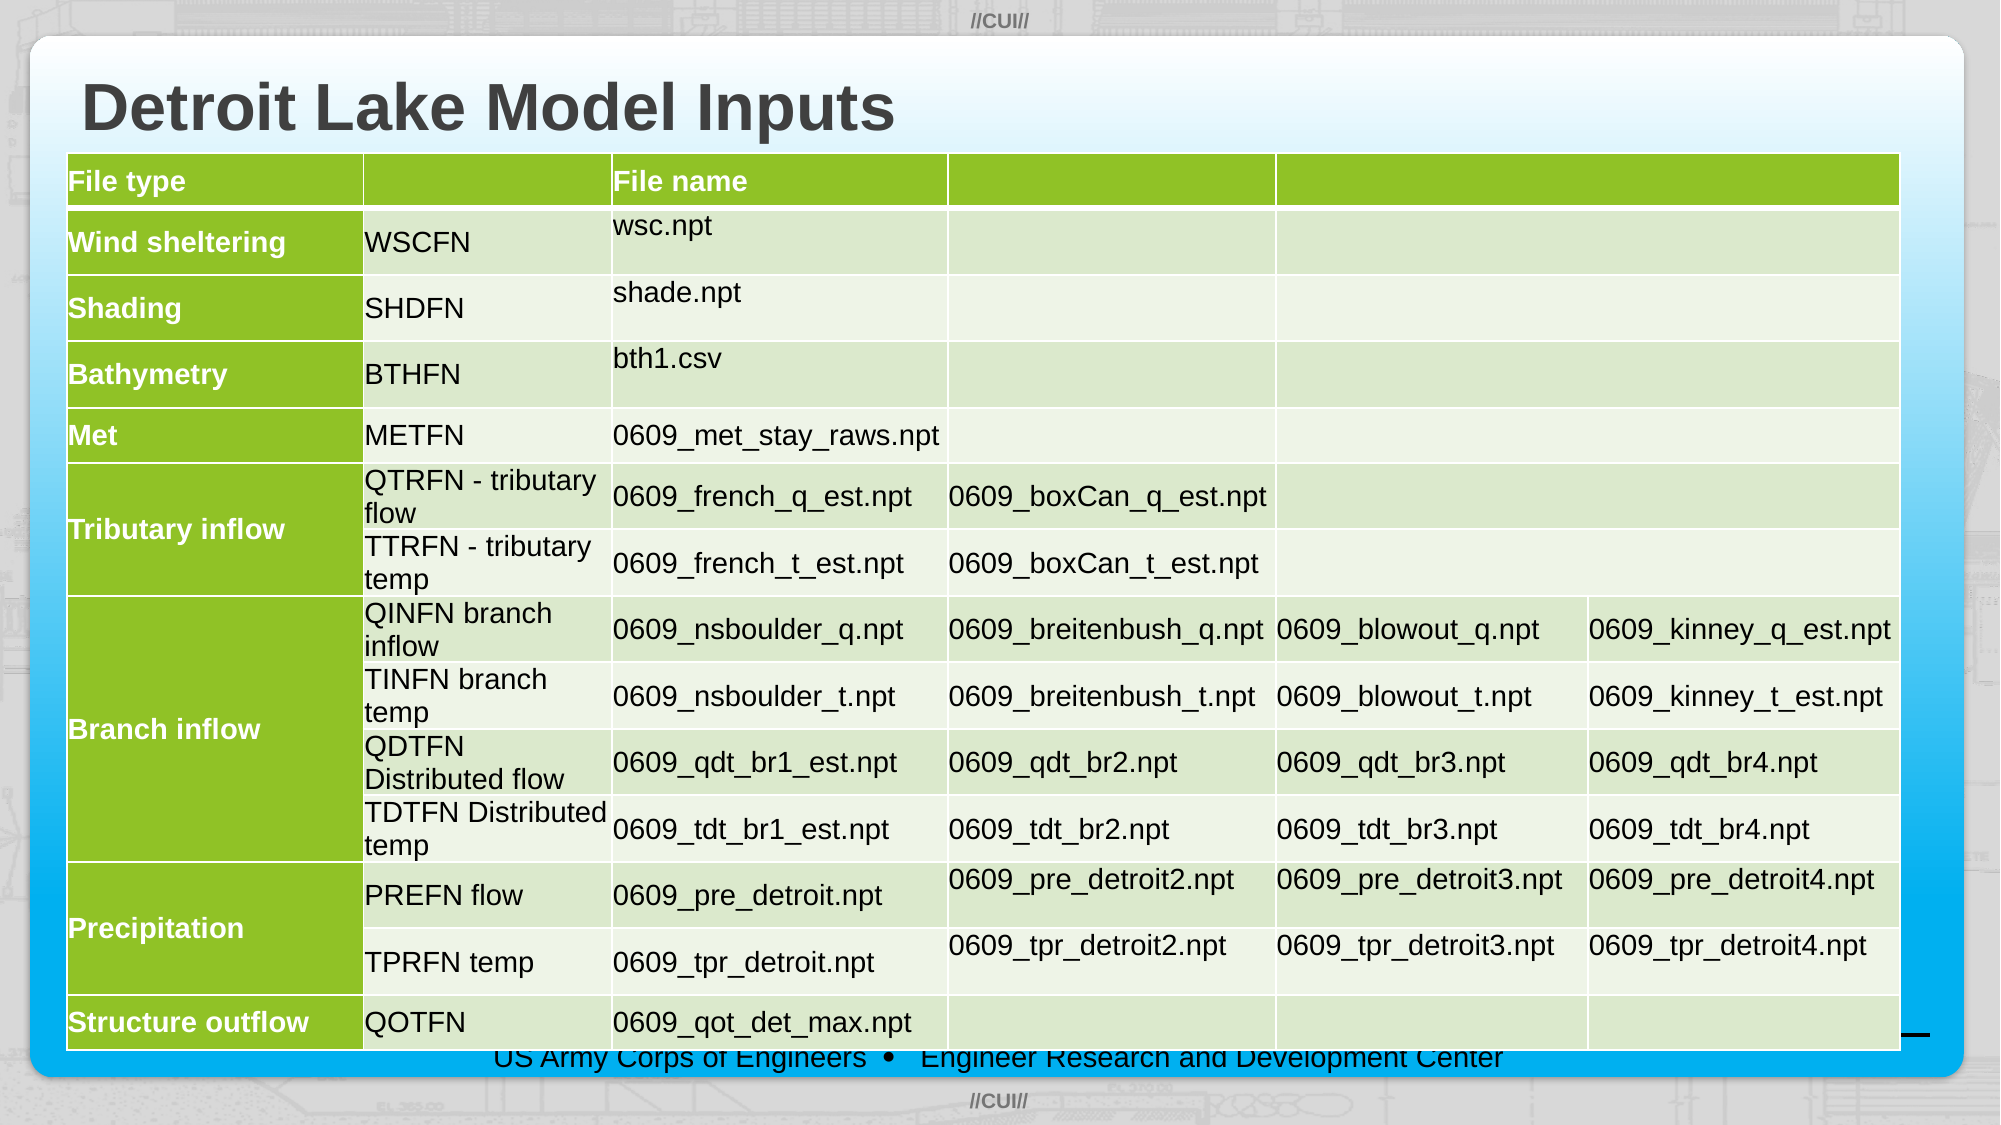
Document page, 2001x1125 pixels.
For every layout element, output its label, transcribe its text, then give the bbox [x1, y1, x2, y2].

table_cell [1277, 342, 1899, 407]
table_cell [949, 211, 1275, 274]
table_cell 0609_qdt_br4.npt [1589, 730, 1899, 794]
table_cell 0609_breitenbush_t.npt [949, 663, 1275, 728]
table_cell 0609_nsboulder_q.npt [613, 597, 947, 661]
table_header File type [68, 154, 363, 205]
table_cell [1277, 276, 1899, 340]
table_cell TTRFN - tributary temp [364, 530, 611, 595]
table_cell Precipitation [68, 863, 363, 994]
table_cell [1589, 996, 1899, 1049]
table_cell 0609_tdt_br4.npt [1589, 796, 1899, 861]
table_cell 0609_tpr_detroit.npt [613, 929, 947, 994]
table_cell 0609_nsboulder_t.npt [613, 663, 947, 728]
table_cell Tributary inflow [68, 464, 363, 595]
table_cell 0609_met_stay_raws.npt [613, 409, 947, 462]
table_cell 0609_pre_detroit4.npt [1589, 863, 1899, 927]
table_cell METFN [364, 409, 611, 462]
table_cell PREFN flow [364, 863, 611, 927]
table_cell [1277, 211, 1899, 274]
table_cell Structure outflow [68, 996, 363, 1049]
table_cell 0609_qdt_br2.npt [949, 730, 1275, 794]
table_cell Met [68, 409, 363, 462]
table_cell 0609_breitenbush_q.npt [949, 597, 1275, 661]
picture [0, 0, 2000, 1125]
table_cell QOTFN [364, 996, 611, 1049]
table_cell QINFN branch inflow [364, 597, 611, 661]
table_cell 0609_tdt_br2.npt [949, 796, 1275, 861]
table_cell bth1.csv [613, 342, 947, 407]
table_cell 0609_pre_detroit.npt [613, 863, 947, 927]
table_cell QDTFN Distributed flow [364, 730, 611, 794]
table_cell [1277, 530, 1899, 595]
table_cell TDTFN Distributed temp [364, 796, 611, 861]
table_cell 0609_french_t_est.npt [613, 530, 947, 595]
table_cell 0609_pre_detroit2.npt [949, 863, 1275, 927]
table_cell 0609_blowout_q.npt [1277, 597, 1587, 661]
table_cell Bathymetry [68, 342, 363, 407]
table_cell 0609_qdt_br1_est.npt [613, 730, 947, 794]
table_cell WSCFN [364, 211, 611, 274]
title Detroit Lake Model Inputs [66, 37, 1901, 152]
table_cell [1277, 464, 1899, 528]
table_cell shade.npt [613, 276, 947, 340]
table_header File name [613, 154, 947, 205]
table_cell [1277, 409, 1899, 462]
table_cell 0609_tpr_detroit4.npt [1589, 929, 1899, 994]
table_cell Shading [68, 276, 363, 340]
table_cell TINFN branch temp [364, 663, 611, 728]
table_cell SHDFN [364, 276, 611, 340]
table_cell [949, 409, 1275, 462]
table_header [364, 154, 611, 205]
table_cell 0609_boxCan_t_est.npt [949, 530, 1275, 595]
table_cell 0609_boxCan_q_est.npt [949, 464, 1275, 528]
table_cell [949, 342, 1275, 407]
table_cell 0609_tdt_br3.npt [1277, 796, 1587, 861]
table_header [1277, 154, 1899, 205]
table_header [949, 154, 1275, 205]
table_cell wsc.npt [613, 211, 947, 274]
table_cell 0609_pre_detroit3.npt [1277, 863, 1587, 927]
table_cell 0609_tdt_br1_est.npt [613, 796, 947, 861]
table_cell Wind sheltering [68, 211, 363, 274]
table_cell BTHFN [364, 342, 611, 407]
table_cell 0609_tpr_detroit3.npt [1277, 929, 1587, 994]
table_cell [1277, 996, 1587, 1049]
table_cell Branch inflow [68, 597, 363, 861]
table_cell 0609_blowout_t.npt [1277, 663, 1587, 728]
table_cell QTRFN - tributary flow [364, 464, 611, 528]
table_cell 0609_kinney_q_est.npt [1589, 597, 1899, 661]
table_cell 0609_qot_det_max.npt [613, 996, 947, 1049]
table_cell 0609_qdt_br3.npt [1277, 730, 1587, 794]
table_cell TPRFN temp [364, 929, 611, 994]
table_cell [949, 276, 1275, 340]
table_cell 0609_kinney_t_est.npt [1589, 663, 1899, 728]
table_cell 0609_tpr_detroit2.npt [949, 929, 1275, 994]
table_cell [949, 996, 1275, 1049]
table_cell 0609_french_q_est.npt [613, 464, 947, 528]
